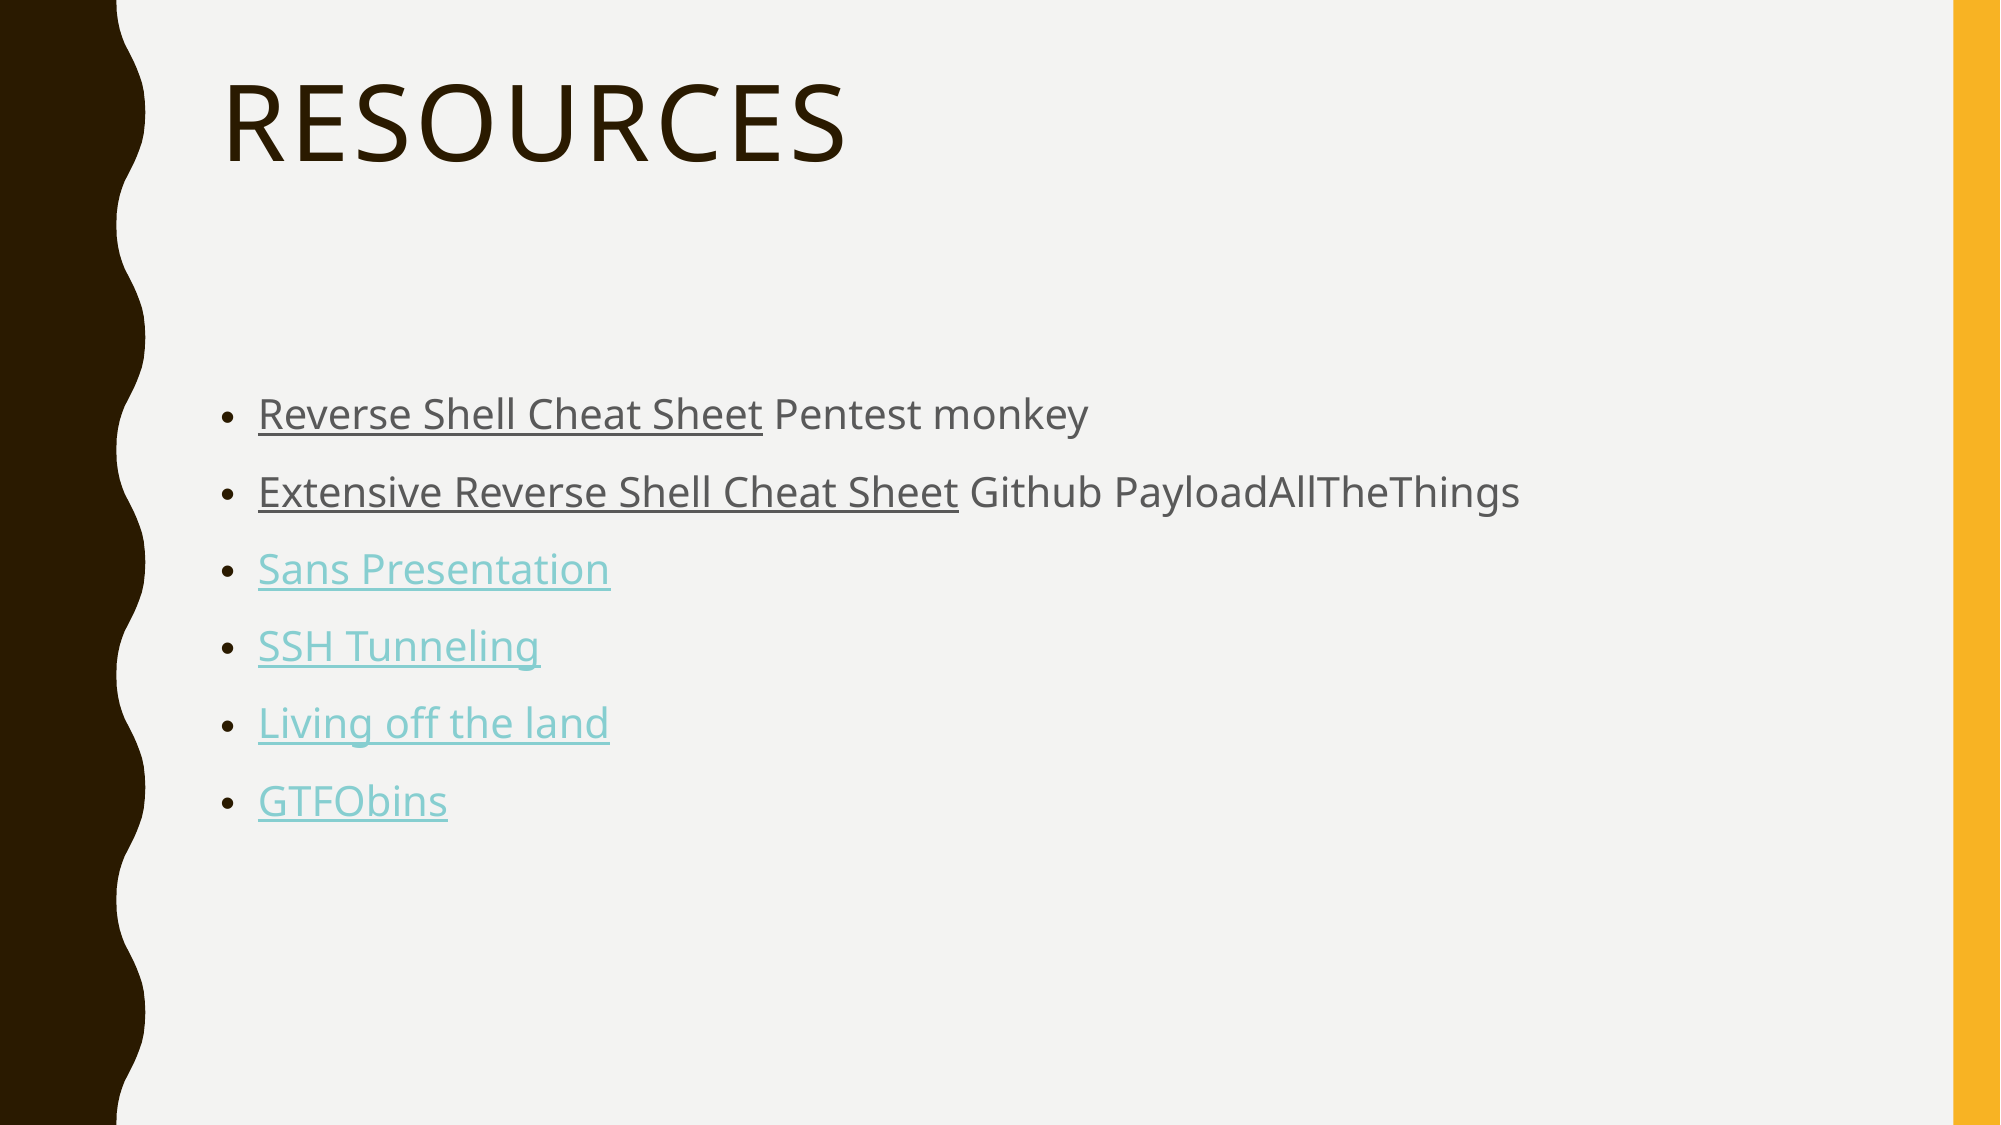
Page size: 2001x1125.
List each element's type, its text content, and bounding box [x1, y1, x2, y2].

list Reverse Shell Cheat Sheet Pentest monkey Extensive Reverse Shell Cheat Sheet Github PayloadAllTheThings Sans Presentation SSH Tunneling Living off the land GTFObins [205, 375, 1875, 965]
title Resources [205, 62, 1875, 308]
